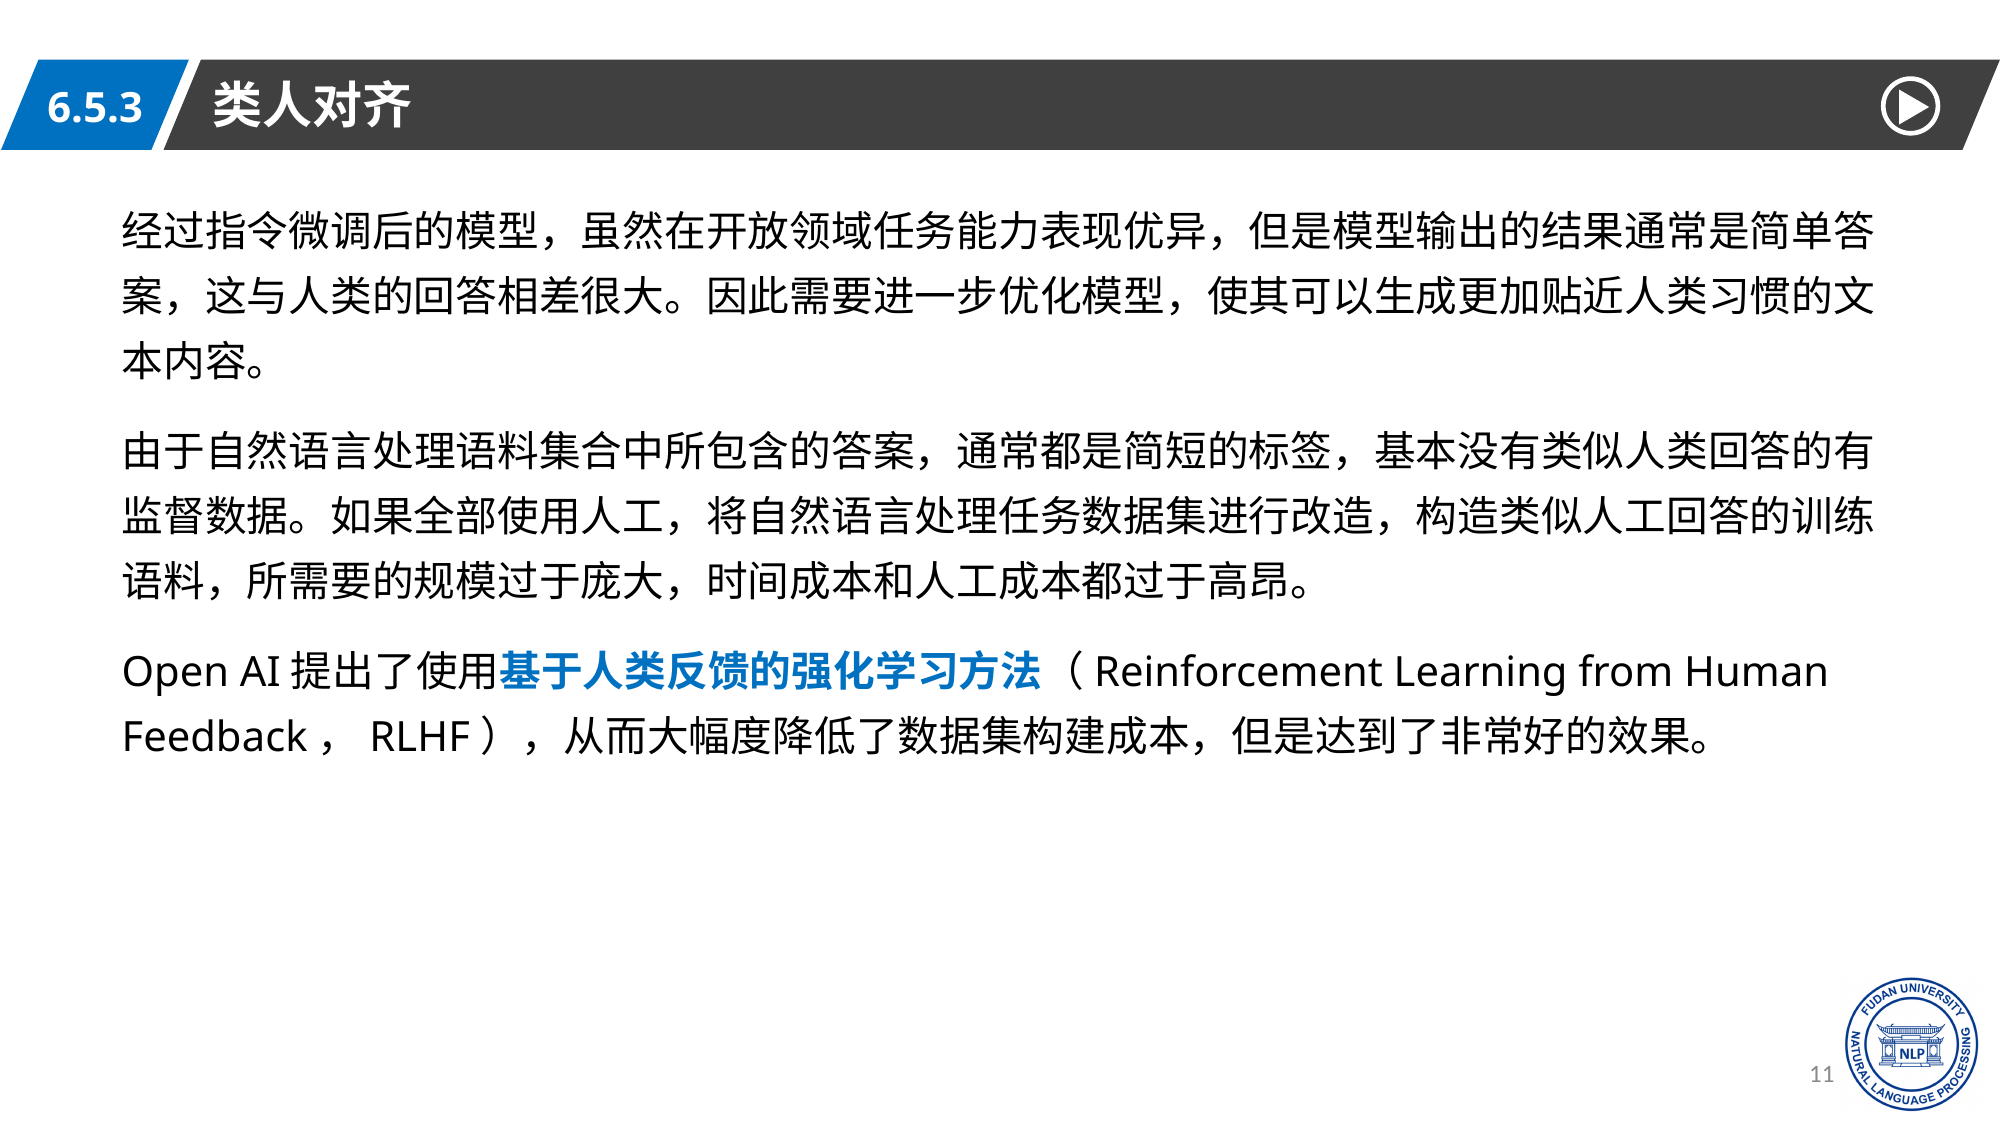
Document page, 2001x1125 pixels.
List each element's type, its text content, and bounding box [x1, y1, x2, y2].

text_box 6.5.3 [26, 73, 164, 138]
text_box [32, 59, 189, 120]
text_box 经过指令微调后的模型，虽然在开放领域任务能力表现优异，但是模型输出的结果通常是简单答案，这与人类的回答相差很大。因此需要进一步优化模型，使其可以生成更加贴近人类习惯的文本内容。 由于自然语言处理语料集合中所包含的答案，通常都是简短的标签，基本没有类似人类回答的有监督数据。如果全部使用人工，将自然语言处理任务数据集进行改造，构造类似人工回答的训练语料，所需要的规模过于庞大，时间成本和人工成本都过于高昂。 Open AI提出了使用基于人类反馈的强化学习方法（Reinforcement Learning from Human Feedback，RLHF），从而大幅度降低了数据集构建成本，但是达到了非常好的效果。 [106, 182, 1894, 768]
text_box [163, 59, 2000, 150]
picture [1834, 972, 1985, 1117]
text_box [1883, 78, 1939, 134]
text_box 类人对齐 [198, 66, 428, 142]
slide_number 116 [1412, 1042, 1863, 1103]
text_box [1, 89, 157, 150]
